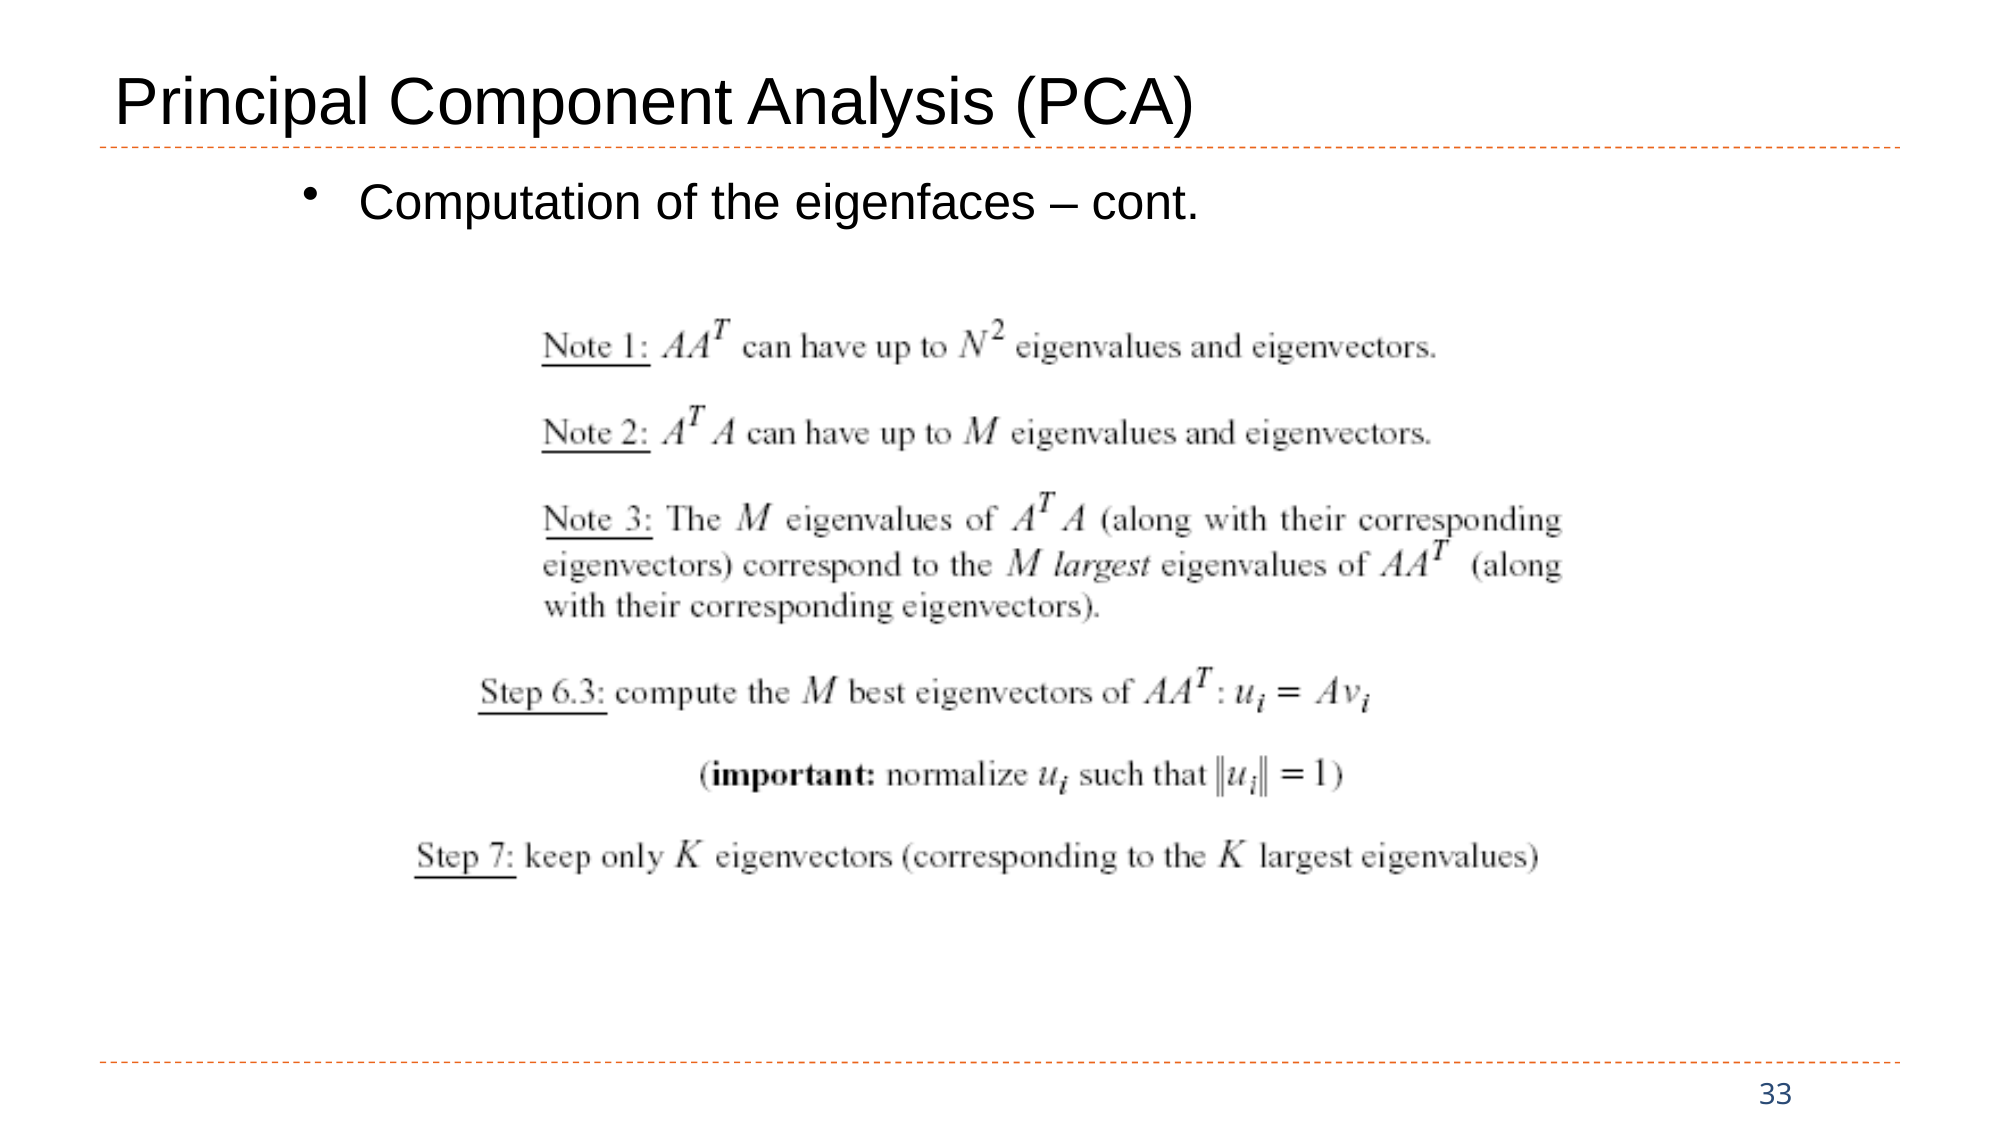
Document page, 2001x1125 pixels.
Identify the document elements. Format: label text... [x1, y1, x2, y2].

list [399, 299, 1588, 902]
title Principal Component Analysis (PCA) [99, 24, 1900, 146]
text_box Computation of the eigenfaces – cont. [287, 162, 1700, 238]
